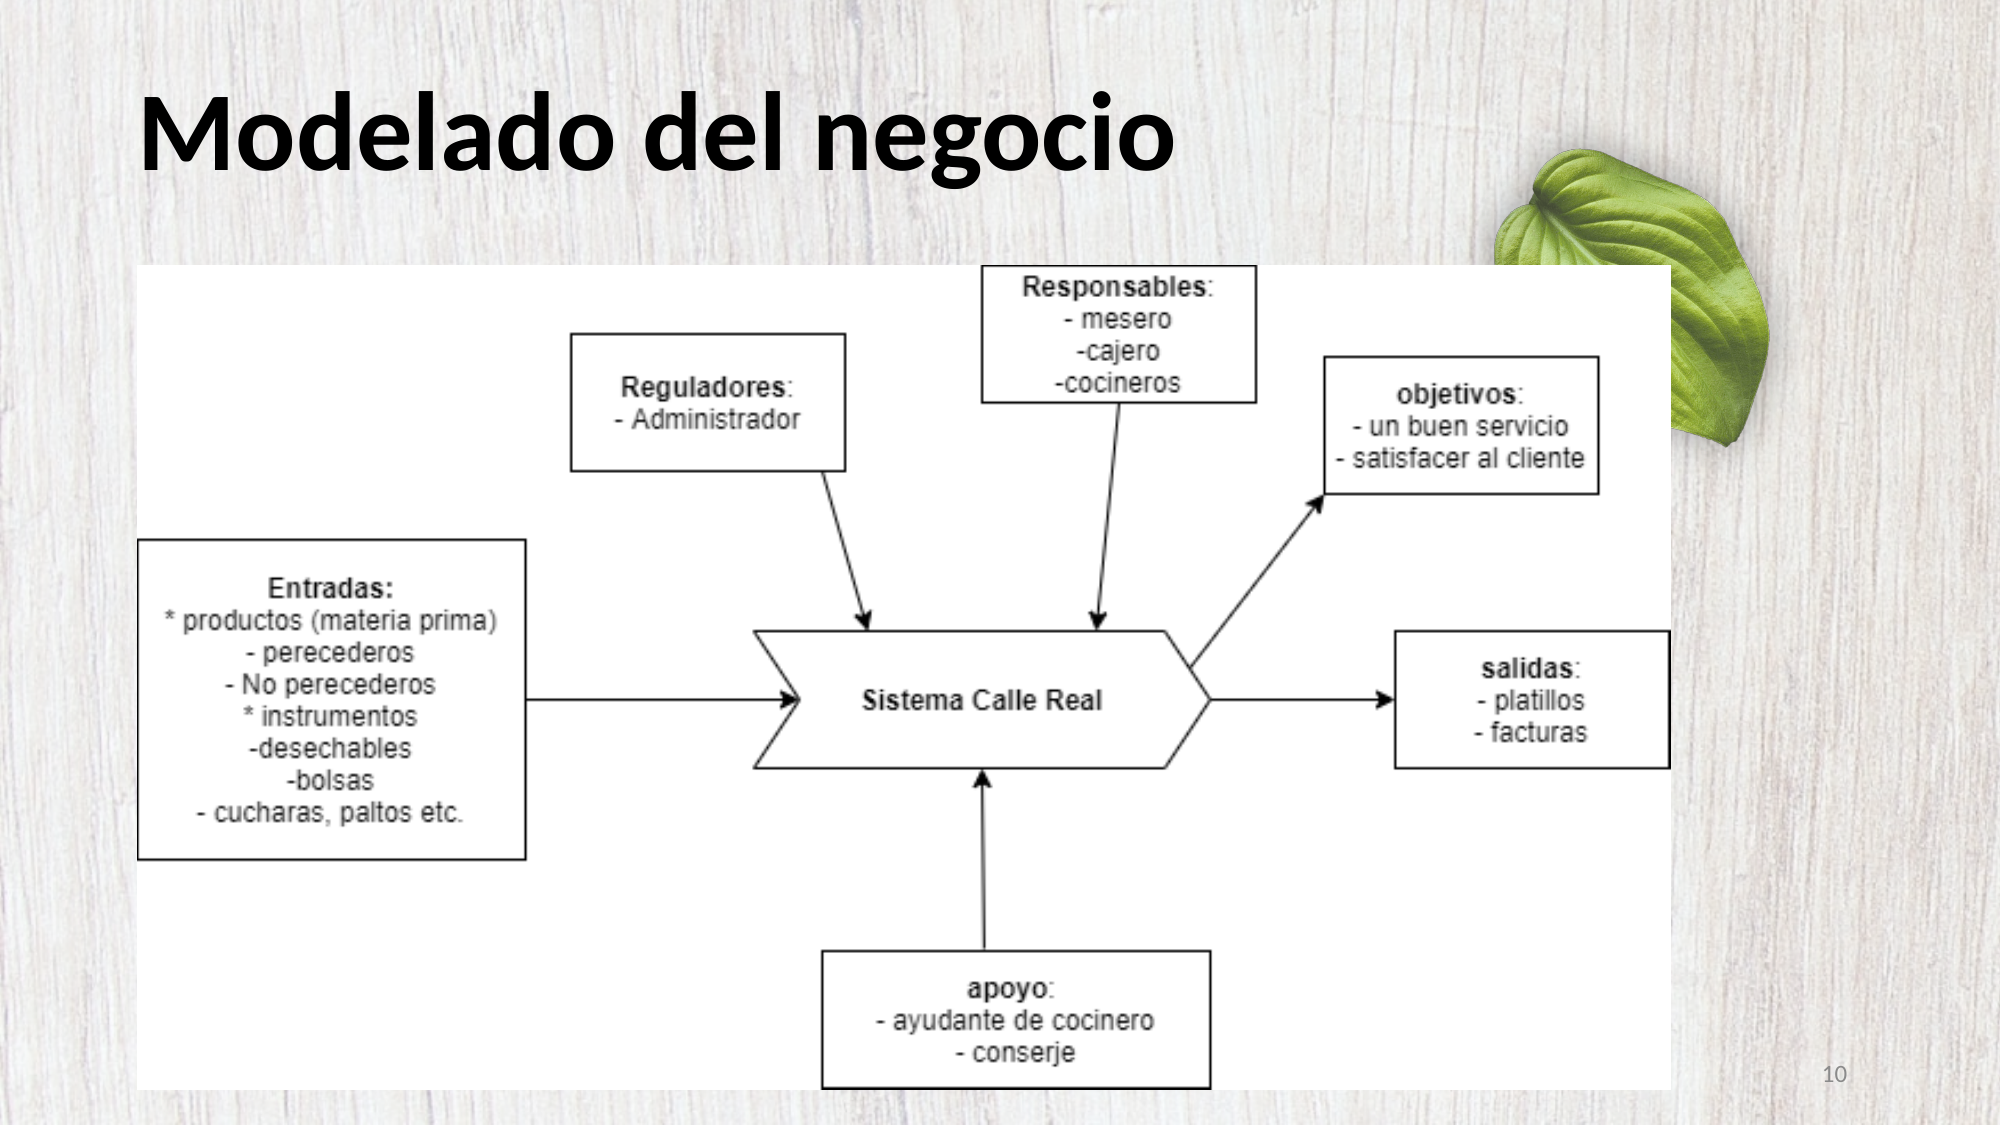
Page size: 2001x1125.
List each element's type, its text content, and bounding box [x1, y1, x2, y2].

picture [137, 88, 1820, 1090]
title Modelado del negocio [137, 64, 1863, 203]
slide_number 10 [1412, 1042, 1863, 1103]
